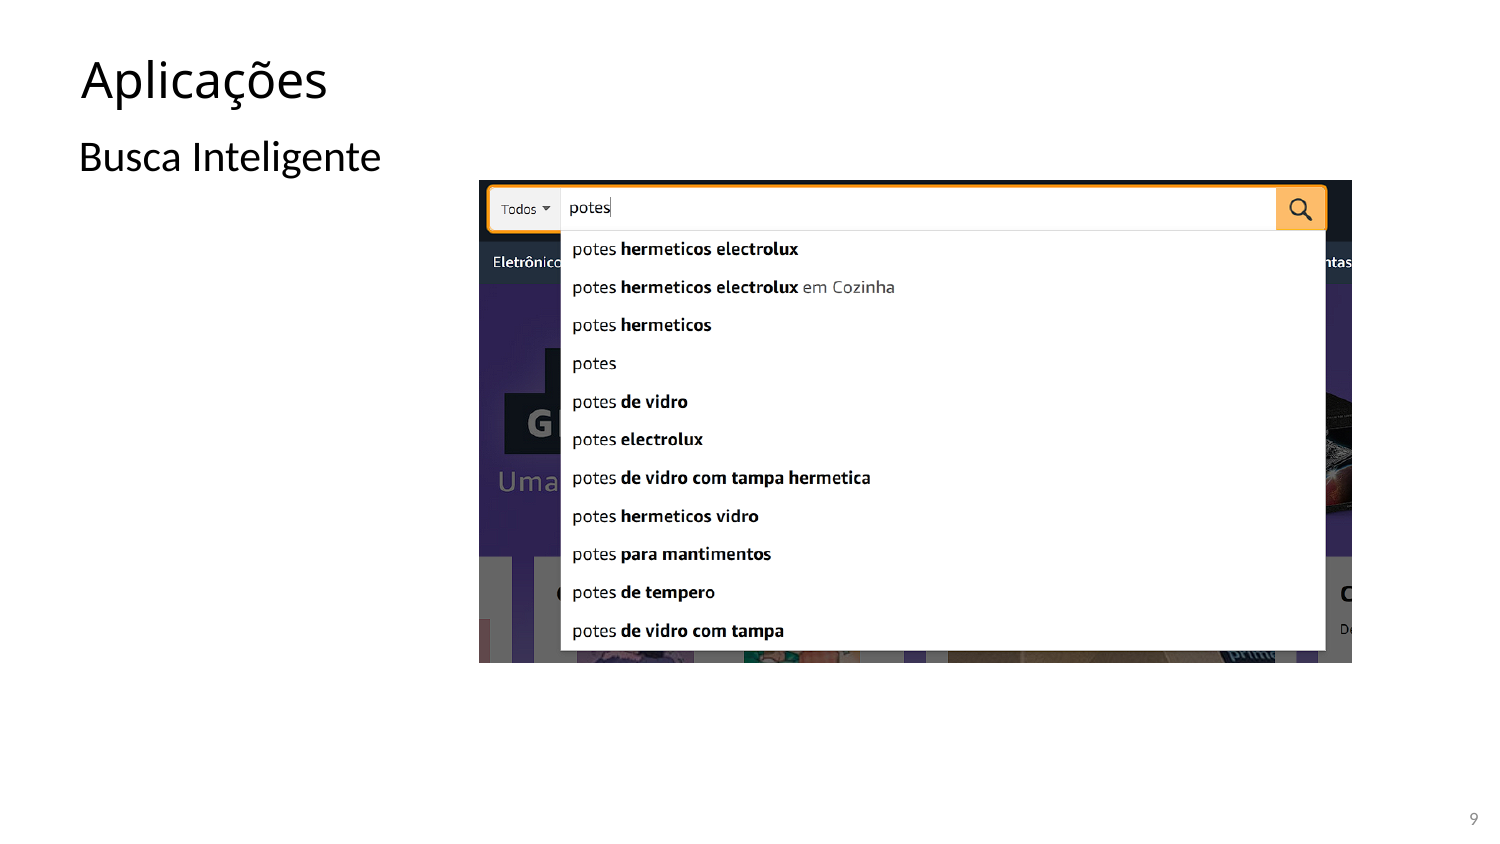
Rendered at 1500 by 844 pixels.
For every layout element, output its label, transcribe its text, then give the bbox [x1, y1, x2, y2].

slide_number 9 [1403, 791, 1494, 844]
list Busca Inteligente [47, 118, 1320, 648]
picture [479, 180, 1352, 663]
title Aplicações [66, 23, 1215, 118]
